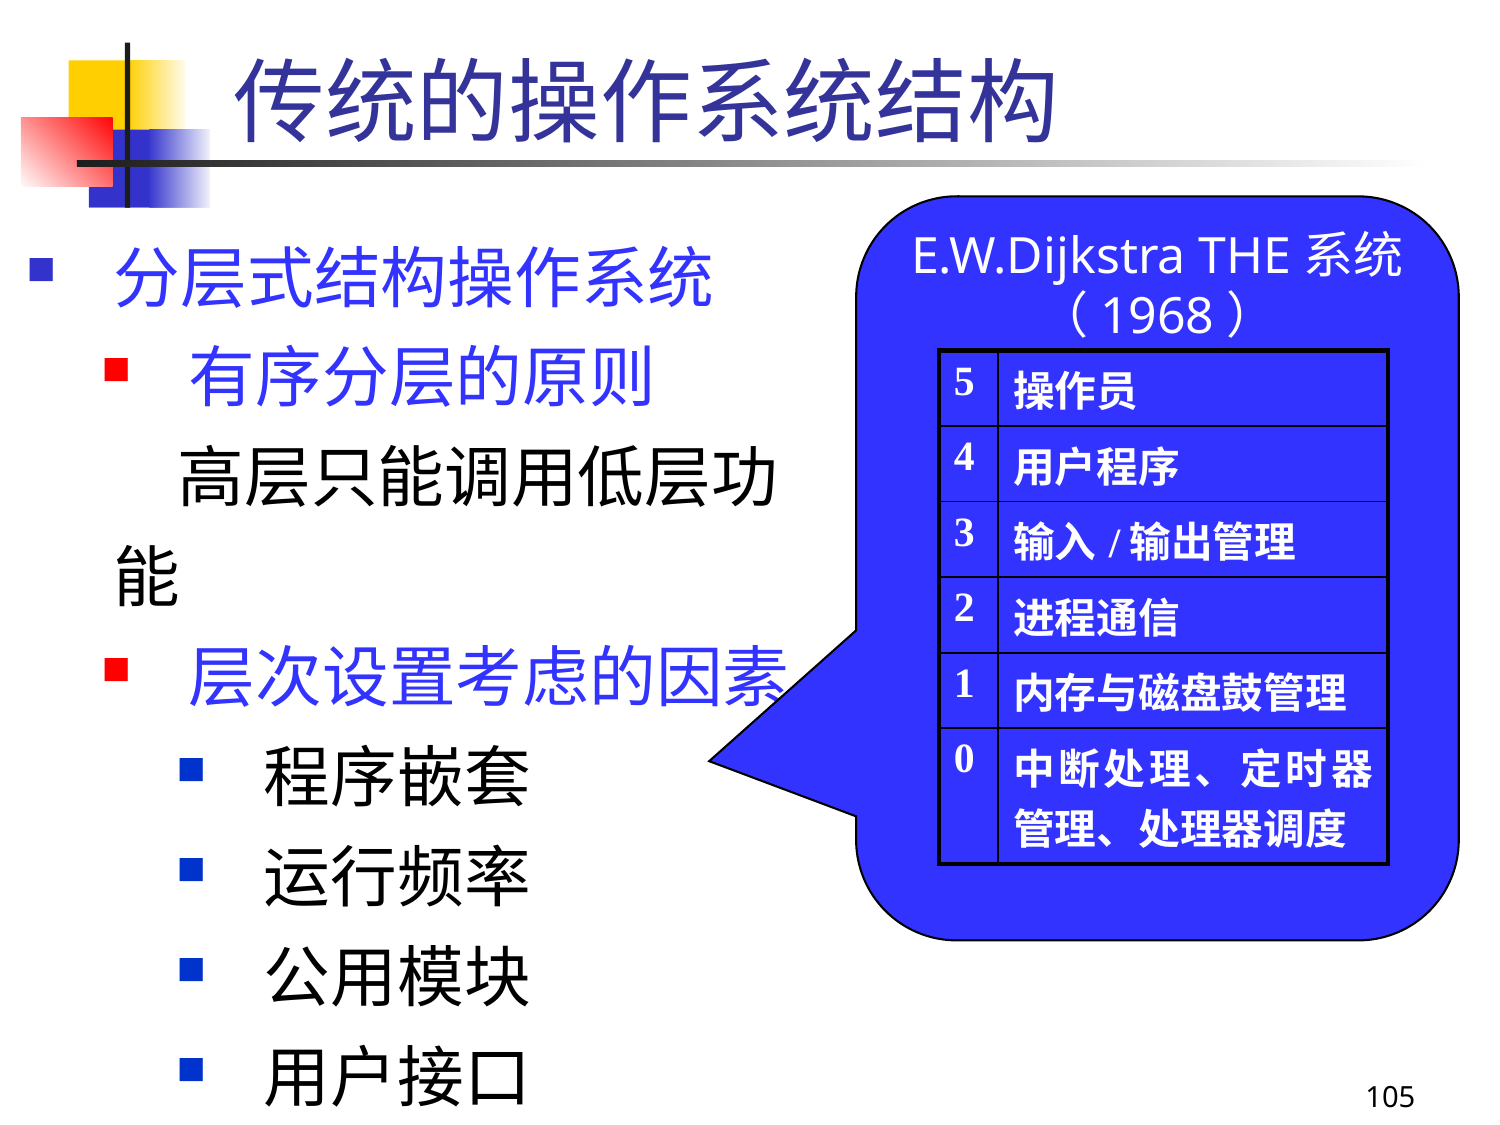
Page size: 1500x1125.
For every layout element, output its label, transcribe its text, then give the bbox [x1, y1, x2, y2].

text_box E.W.Dijkstra THE系统 （1968） [709, 196, 1459, 941]
text_box 分层式结构操作系统 有序分层的原则 高层只能调用低层功能 层次设置考虑的因素 程序嵌套 运行频率 公用模块 用户接口 [11, 207, 857, 1005]
table_cell 用户程序 [999, 427, 1386, 501]
table_header 操作员 [999, 353, 1386, 425]
table_header 5 [941, 353, 997, 425]
table_cell 内存与磁盘鼓管理 [999, 654, 1386, 727]
table_cell 进程通信 [999, 578, 1386, 652]
slide_number 105 [1080, 1070, 1431, 1114]
title 传统的操作系统结构 [218, 15, 1436, 161]
table_cell 0 [941, 729, 997, 862]
table_cell 中断处理、定时器管理、处理器调度 [999, 729, 1386, 862]
table_cell 1 [941, 654, 997, 727]
table_cell 4 [941, 427, 997, 501]
table_cell 输入/输出管理 [999, 502, 1386, 576]
table_cell 3 [941, 502, 997, 576]
table_cell 2 [941, 578, 997, 652]
